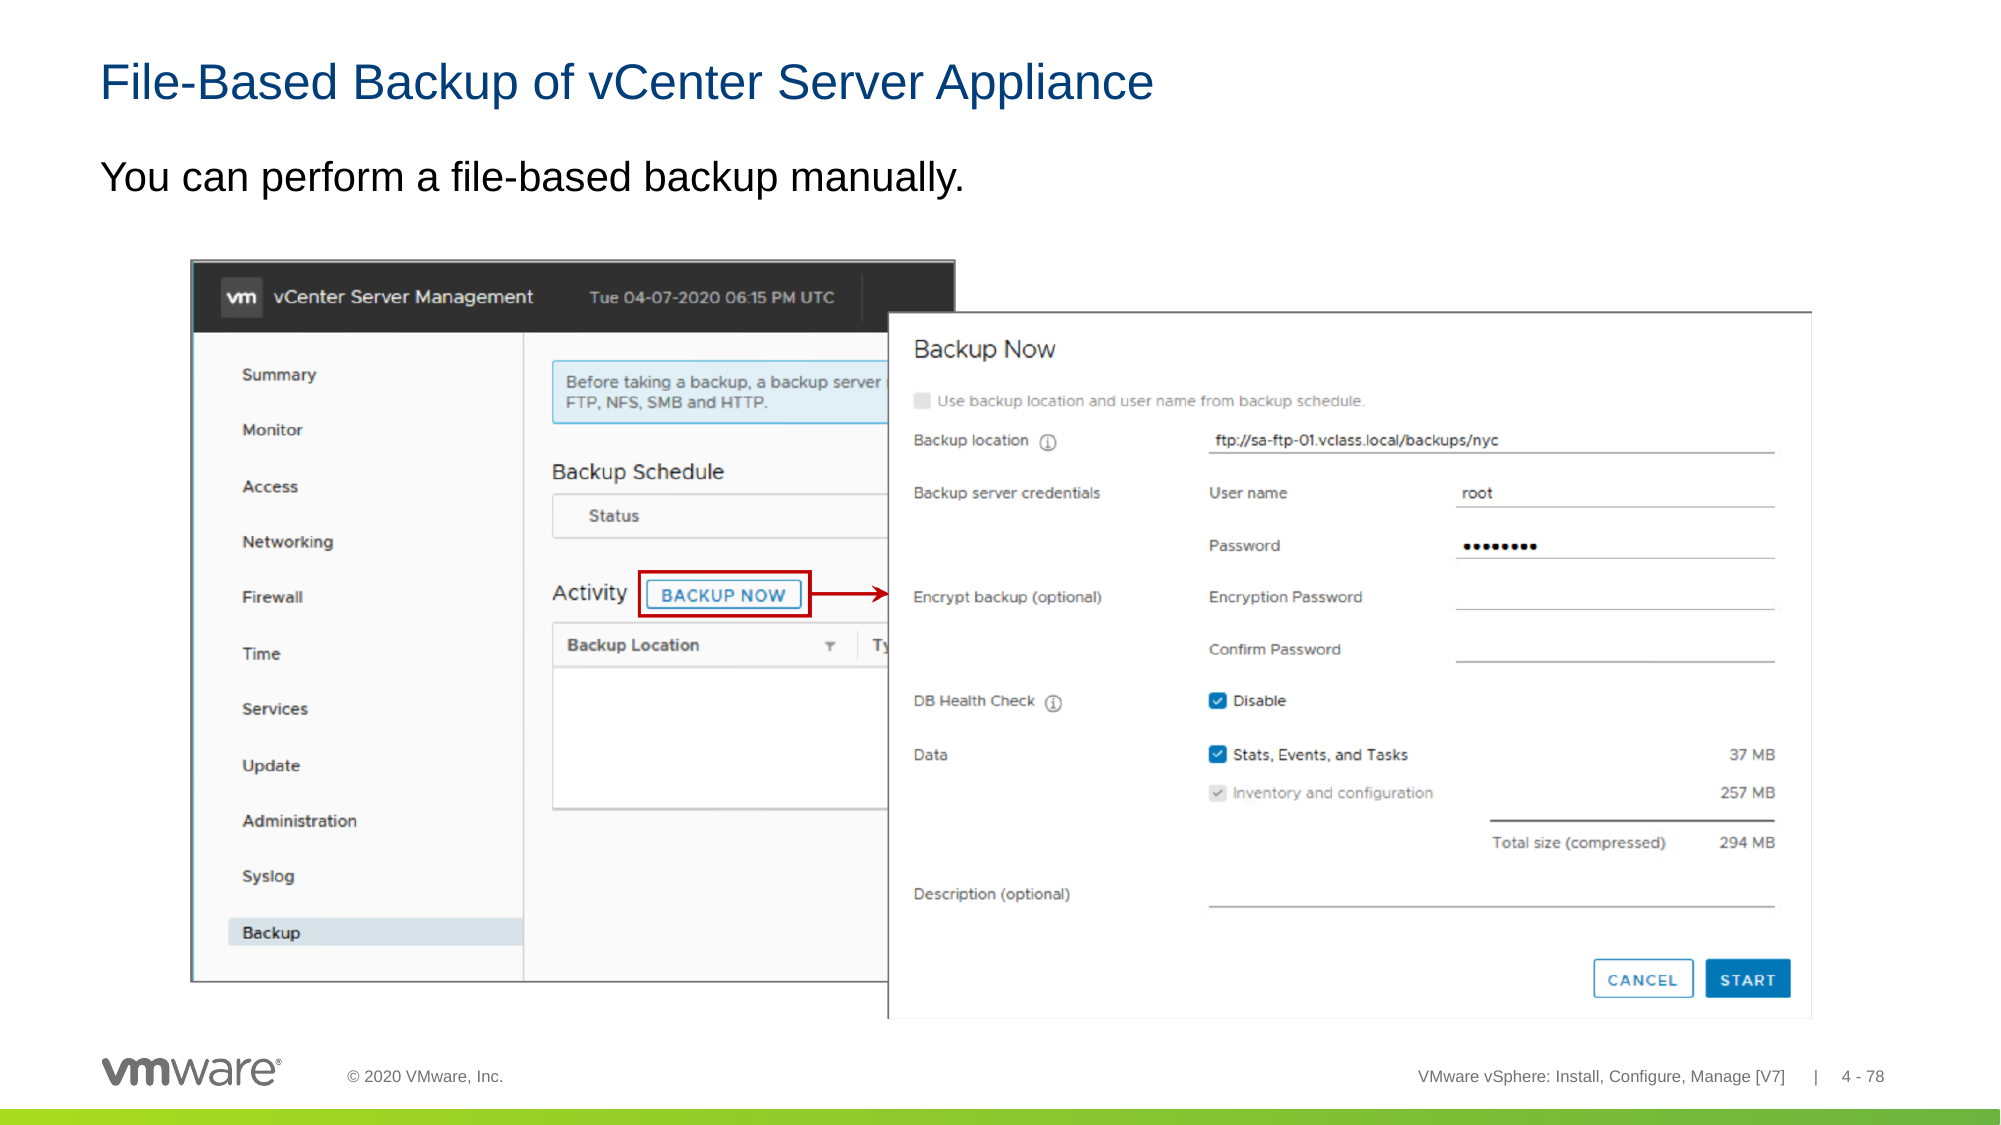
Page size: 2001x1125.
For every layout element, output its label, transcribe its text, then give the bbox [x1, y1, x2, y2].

footer VMware vSphere: Install, Configure, Manage [V7] | 4 - 78 [545, 1060, 1900, 1110]
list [188, 259, 1812, 1020]
title File-Based Backup of vCenter Server Appliance [99, 54, 1900, 113]
list You can perform a file-based backup manually. [99, 149, 1900, 247]
